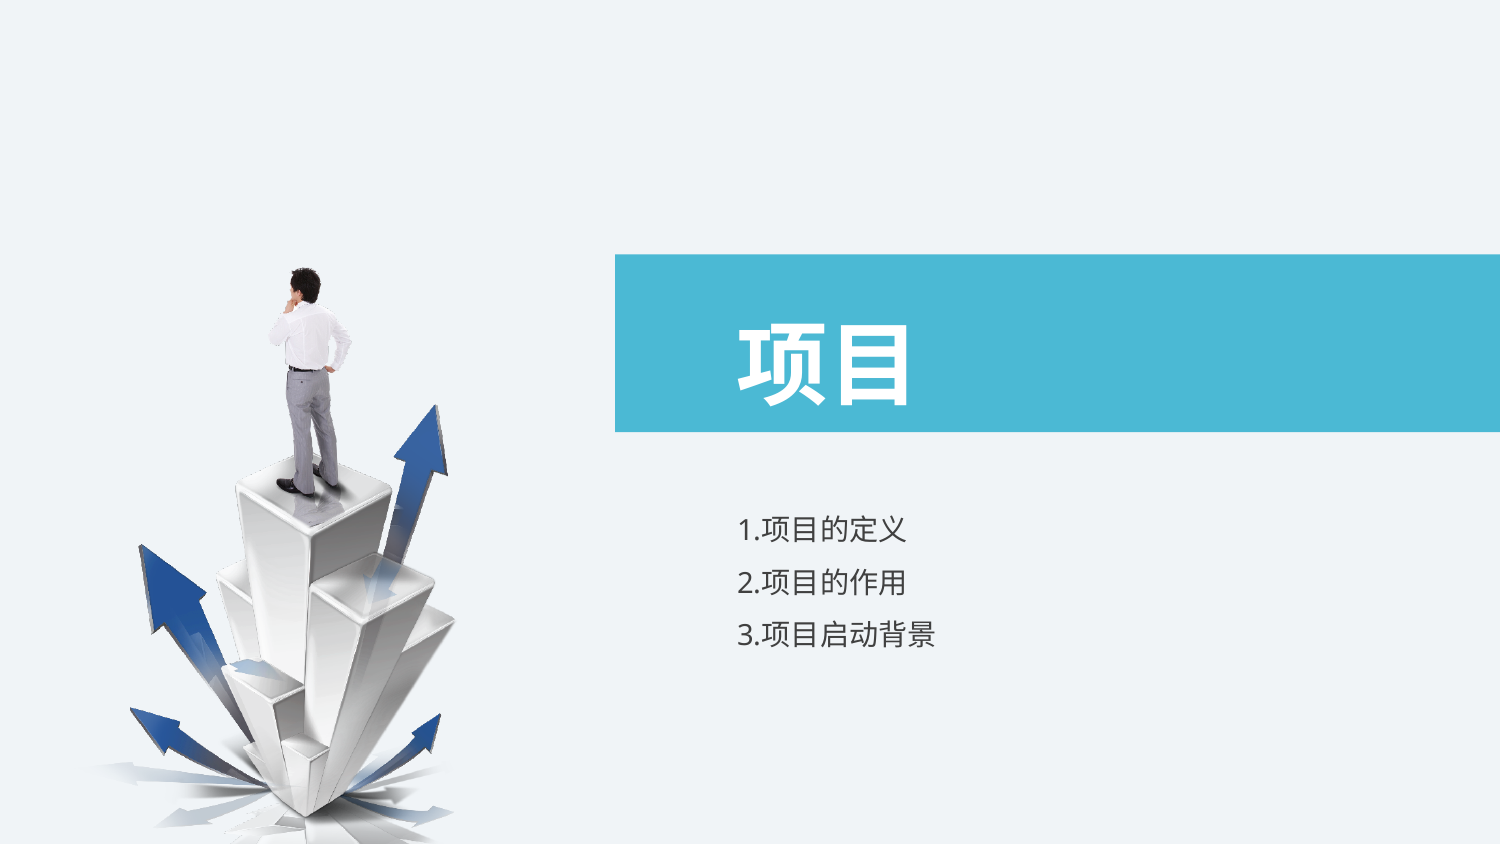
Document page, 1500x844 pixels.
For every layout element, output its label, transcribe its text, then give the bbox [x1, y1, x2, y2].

text_box 项目的定义 项目的作用 项目启动背景 [722, 486, 953, 659]
picture [68, 223, 528, 844]
text_box [614, 253, 1500, 433]
text_box 项目 [721, 298, 1207, 424]
